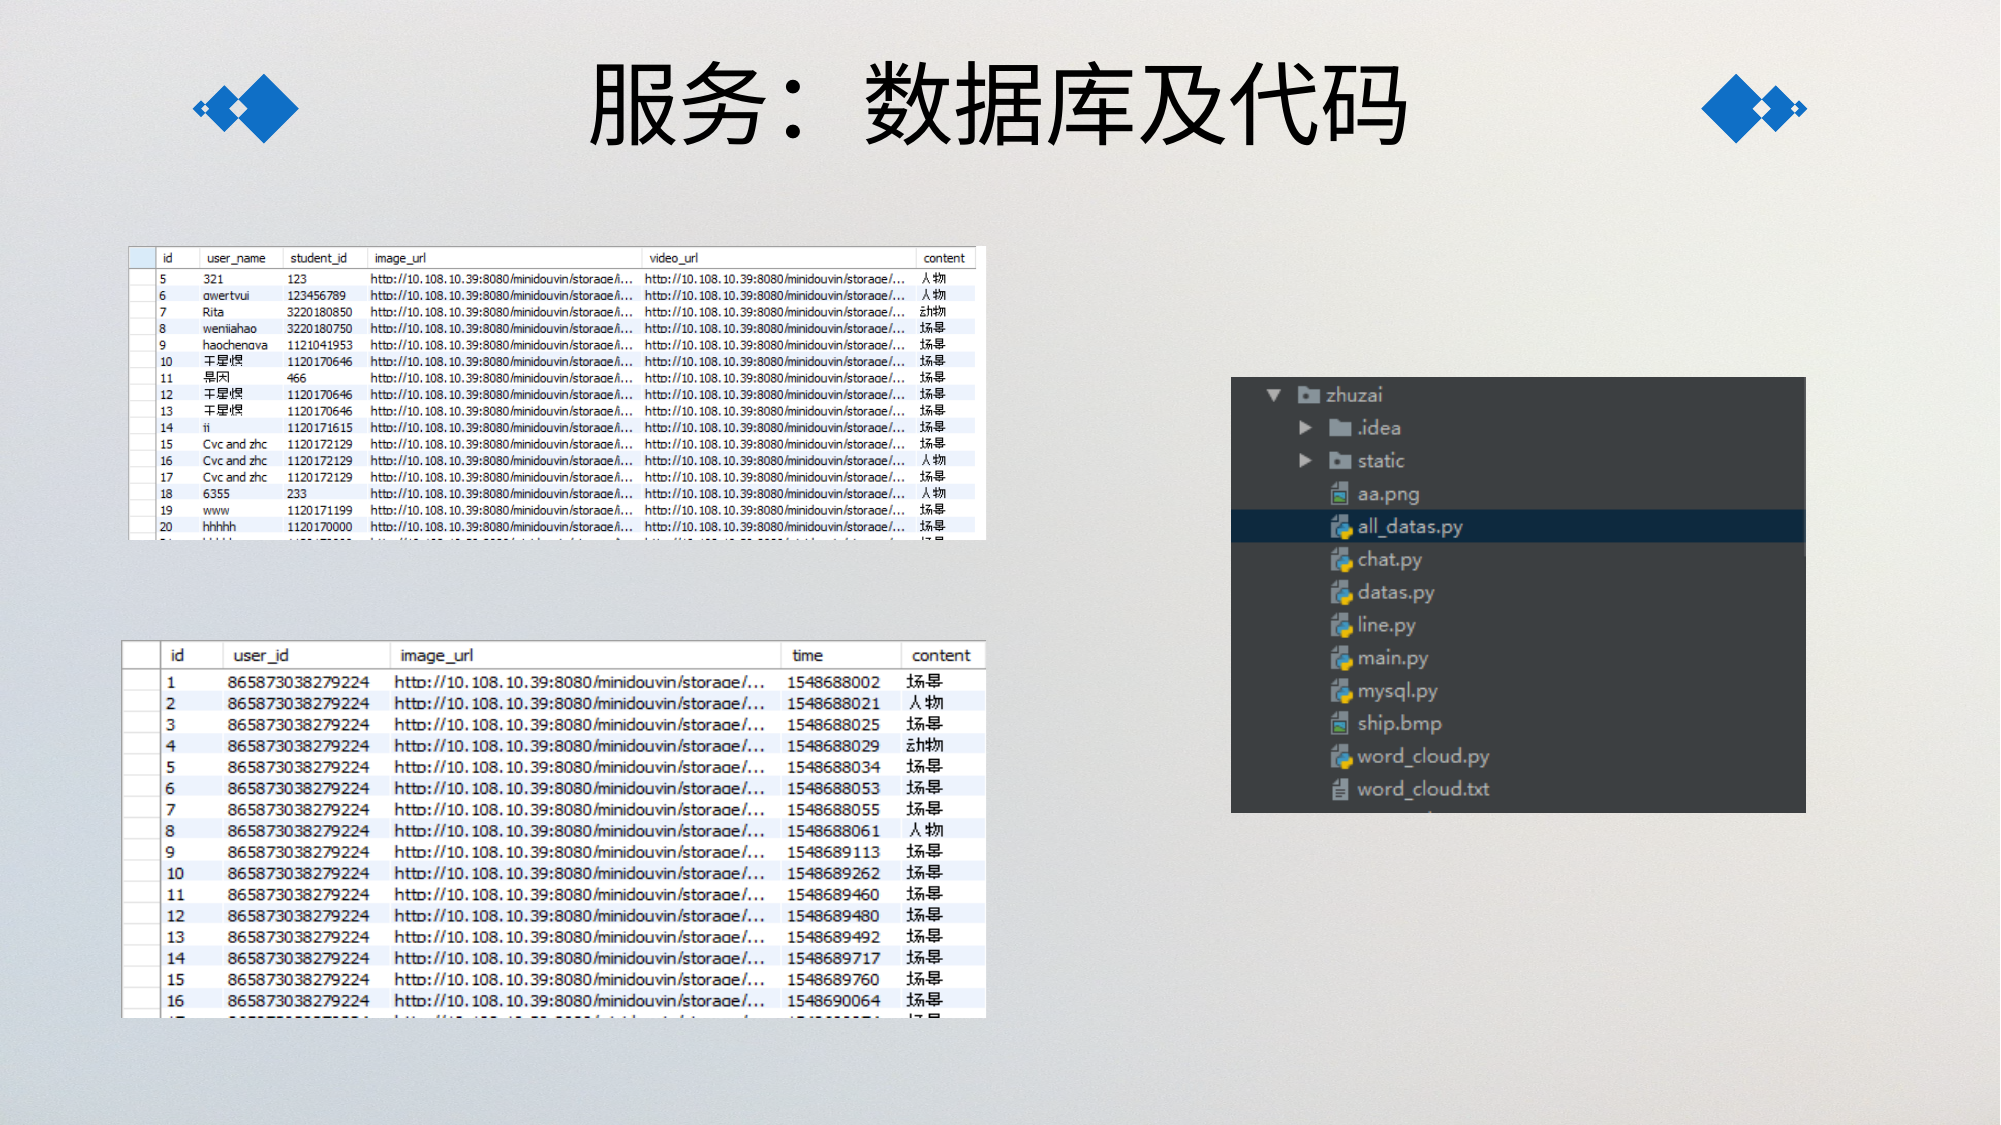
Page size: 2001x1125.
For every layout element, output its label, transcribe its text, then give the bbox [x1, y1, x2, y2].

title 服务：数据库及代码 [346, 44, 1653, 173]
picture [120, 640, 987, 1019]
picture [128, 246, 987, 540]
picture [1231, 376, 1806, 814]
